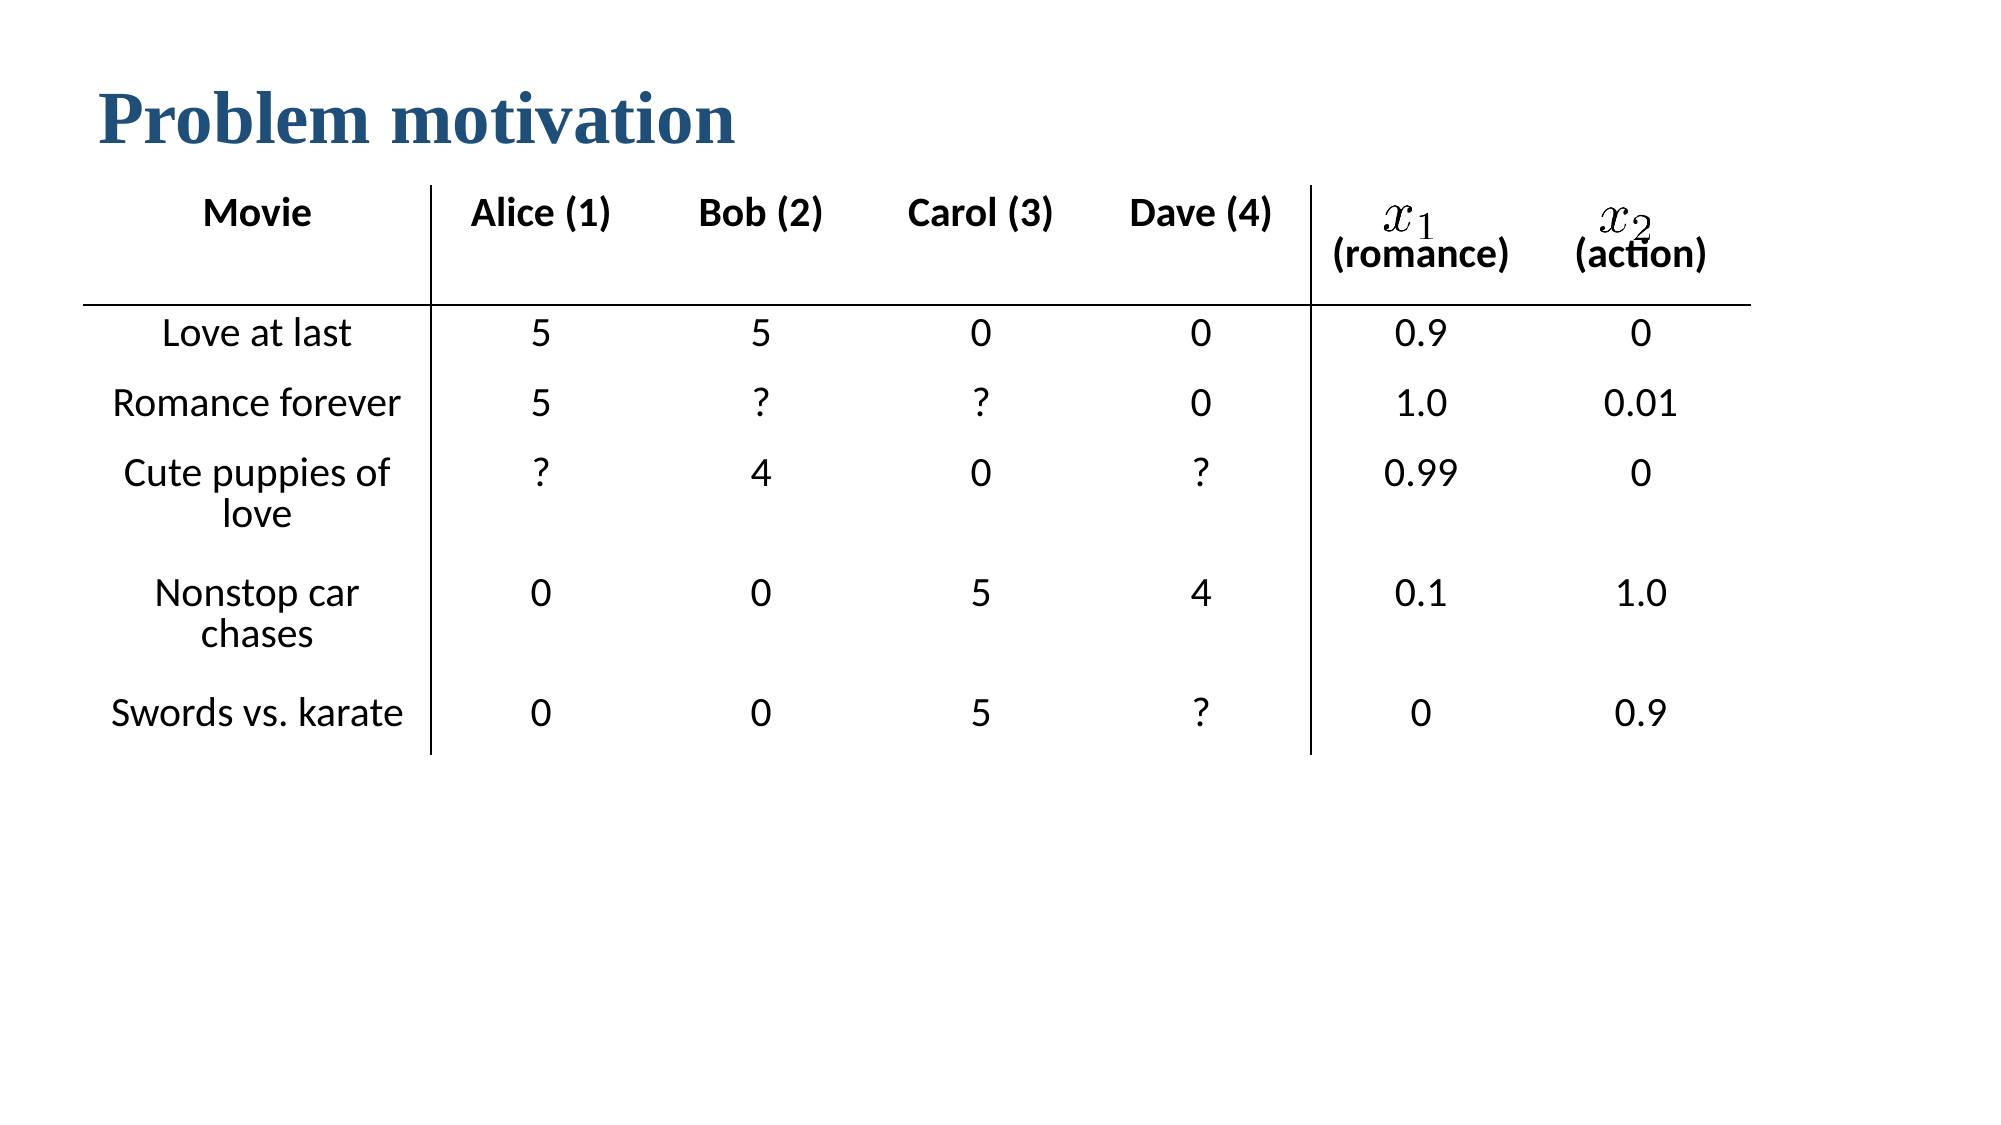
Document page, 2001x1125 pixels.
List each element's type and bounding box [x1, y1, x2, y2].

table_cell [1312, 306, 1751, 755]
table_header [1312, 185, 1751, 304]
table_cell [83, 306, 430, 755]
table_cell [432, 306, 1310, 755]
picture [1383, 205, 1433, 239]
table_header [432, 185, 1310, 304]
table_header [83, 185, 430, 304]
picture [1599, 207, 1650, 241]
text_box [83, 60, 1900, 166]
